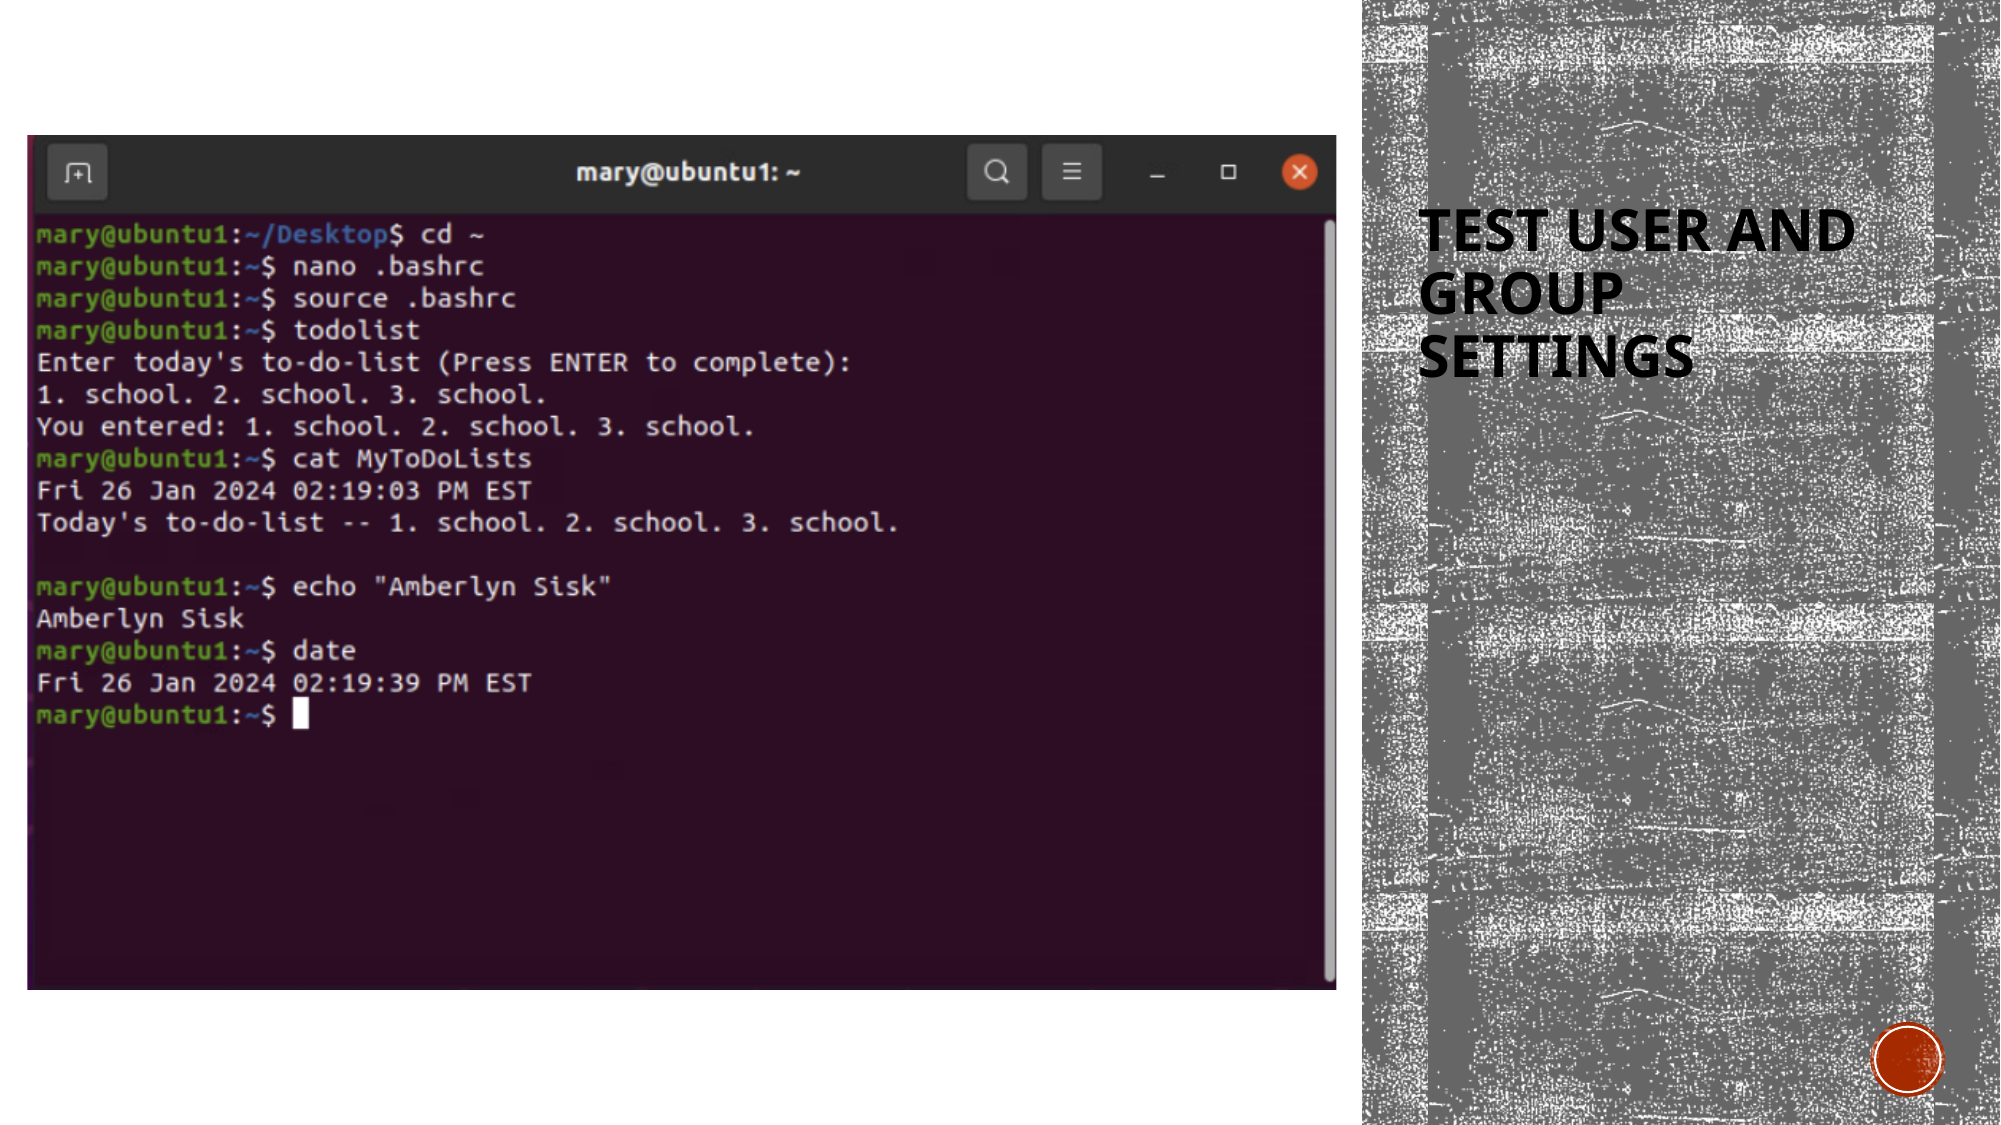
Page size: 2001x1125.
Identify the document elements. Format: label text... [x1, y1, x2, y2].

title Test user and group settings [1402, 112, 1928, 398]
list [31, 139, 1333, 986]
